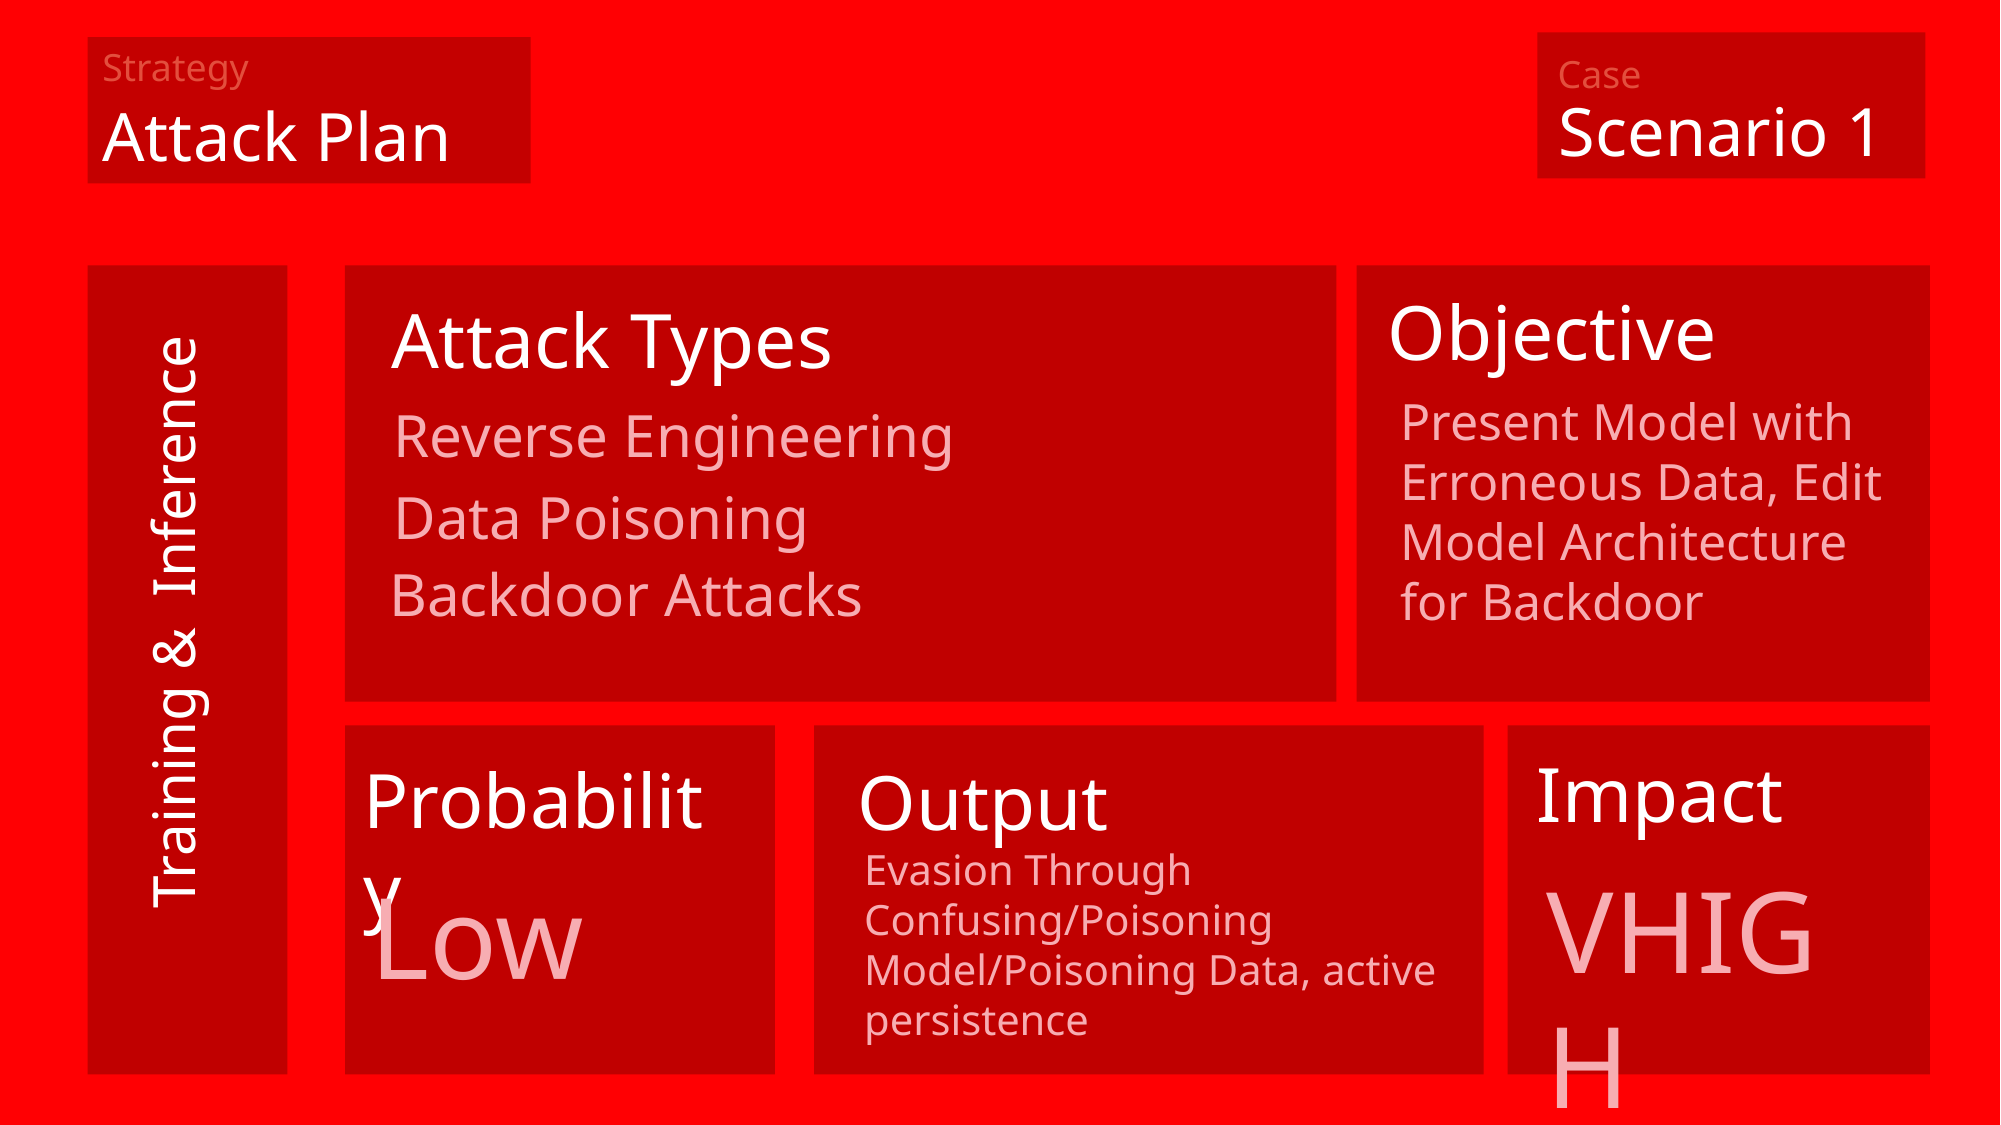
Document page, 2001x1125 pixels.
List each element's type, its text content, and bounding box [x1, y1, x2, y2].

text_box Output [842, 747, 1140, 853]
text_box Low [355, 859, 702, 1010]
text_box Impact [1522, 739, 1916, 845]
text_box [344, 264, 1337, 703]
text_box [813, 724, 1485, 1075]
text_box [87, 264, 289, 1075]
text_box VHIGH [1532, 853, 1916, 1125]
text_box Training & Inference [129, 278, 215, 924]
text_box Data Poisoning [378, 473, 1024, 559]
text_box Backdoor Attacks [374, 550, 1020, 636]
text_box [1537, 32, 1978, 179]
text_box Reverse Engineering [378, 391, 1024, 473]
text_box [87, 36, 532, 184]
text_box Present Model with Erroneous Data, Edit Model Architecture for Backdoor [1385, 382, 1925, 638]
text_box Evasion Through Confusing/Poisoning Model/Poisoning Data, active persistence [849, 836, 1487, 1052]
text_box Probability [348, 746, 742, 941]
text_box [1356, 264, 1931, 703]
text_box Attack Types [376, 285, 1310, 391]
text_box [344, 724, 776, 1075]
text_box Attack Plan [87, 87, 522, 183]
text_box Strategy [87, 36, 288, 97]
text_box [1506, 724, 1931, 1075]
text_box Objective [1373, 278, 1767, 383]
